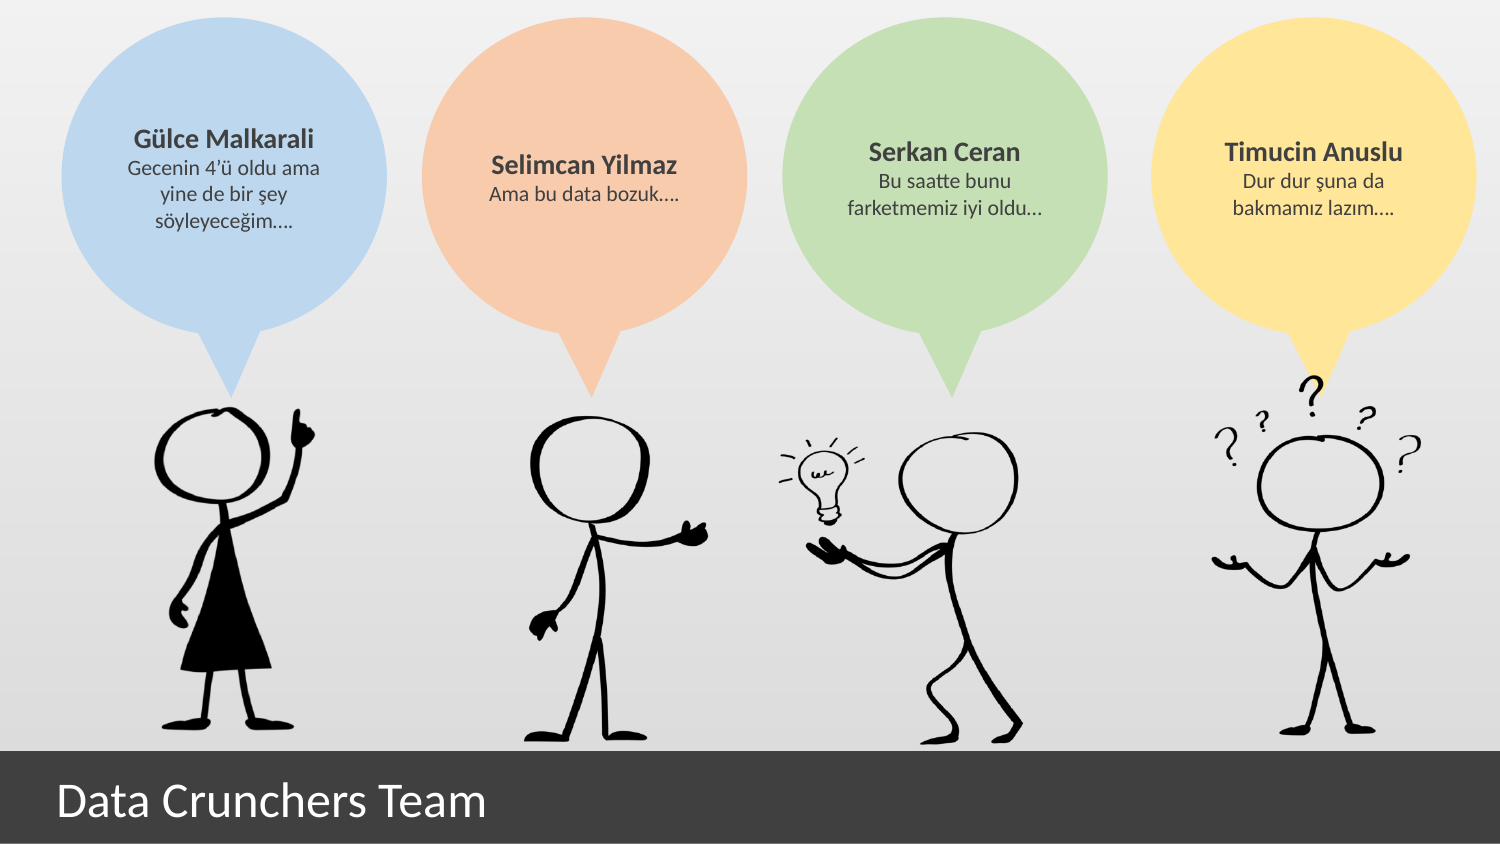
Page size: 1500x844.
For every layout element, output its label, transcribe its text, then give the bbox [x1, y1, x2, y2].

text_box Timucin Anuslu Dur dur şuna da bakmamız lazım…. [1150, 16, 1478, 371]
picture [1174, 371, 1461, 742]
text_box Gülce Malkarali Gecenin 4’ü oldu ama yine de bir şey söyleyeceğim…. [60, 16, 388, 399]
text_box Selimcan Yilmaz Ama bu data bozuk…. [420, 16, 749, 393]
picture [91, 399, 357, 742]
picture [464, 393, 752, 767]
text_box Data Crunchers Team [0, 750, 1500, 844]
text_box Serkan Ceran Bu saatte bunu farketmemiz iyi oldu… [781, 16, 1109, 401]
picture [762, 404, 1039, 762]
